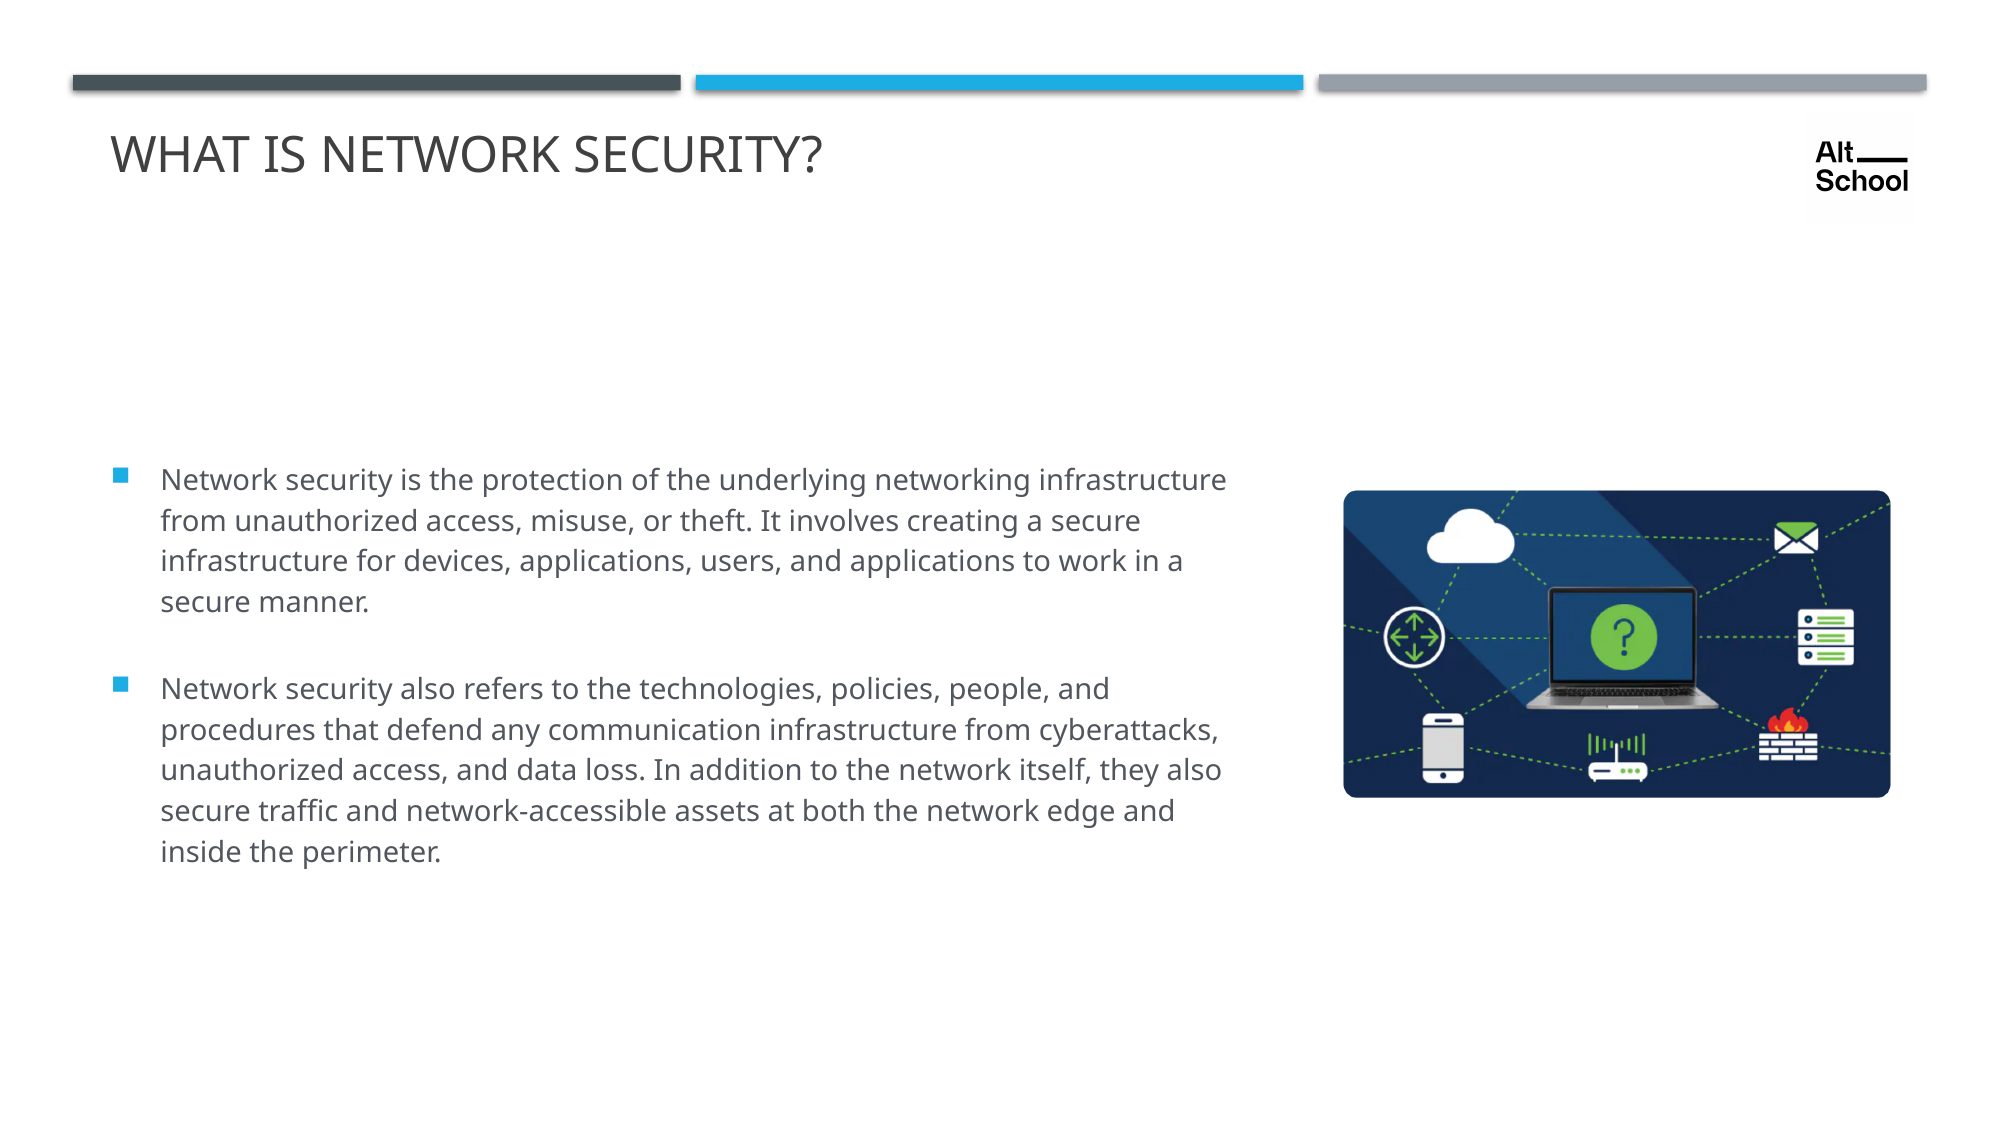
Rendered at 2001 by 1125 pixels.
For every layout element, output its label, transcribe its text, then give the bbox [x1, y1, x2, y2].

title WHAT IS NETWORK SECURITY? [95, 115, 1905, 311]
picture [1342, 482, 1893, 803]
list Network security is the protection of the underlying networking infrastructure from unauthorized access, misuse, or theft. It involves creating a secure infrastructure for devices, applications, users, and applications to work in a secure manner. Network security also refers to the technologies, policies, people, and procedures that defend any communication infrastructure from cyberattacks, unauthorized access, and data loss. In addition to the network itself, they also secure traffic and network-accessible assets at both the network edge and inside the perimeter. [95, 383, 1248, 981]
picture [1805, 112, 1916, 223]
